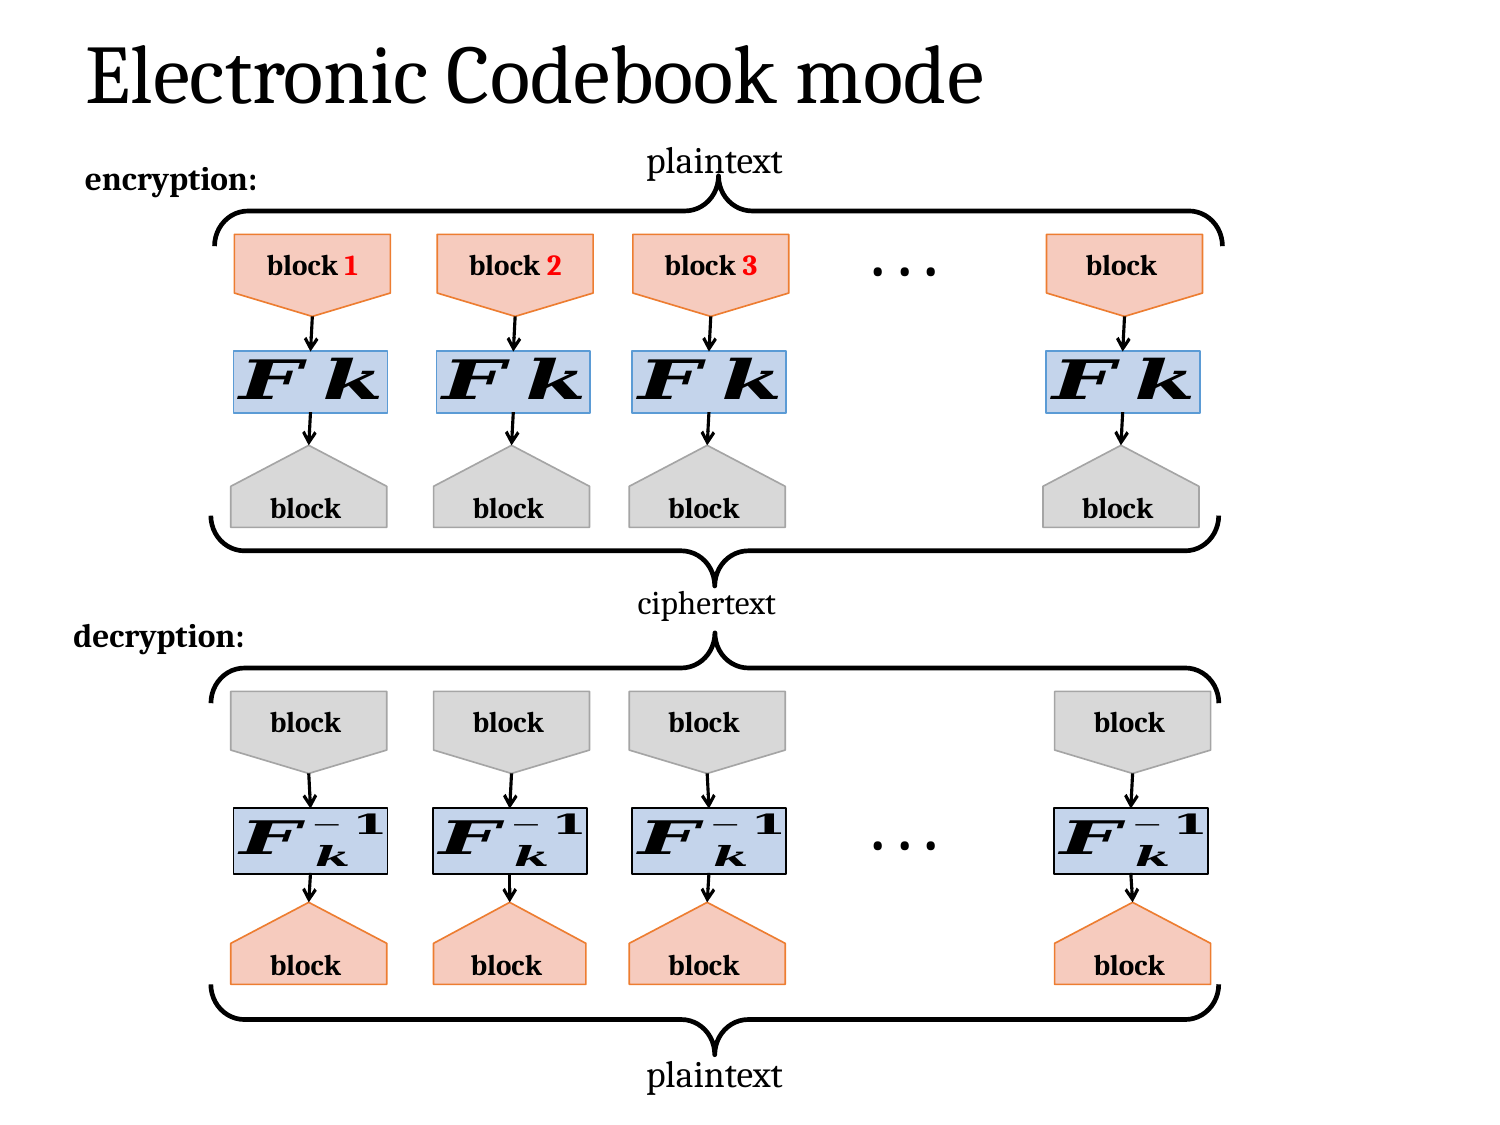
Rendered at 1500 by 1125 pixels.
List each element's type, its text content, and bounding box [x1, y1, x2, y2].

text_box plaintext [631, 128, 798, 189]
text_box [706, 773, 710, 809]
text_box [1105, 332, 1142, 336]
text_box block 3 [632, 247, 790, 317]
title Electronic Codebook mode [70, 23, 1336, 129]
text_box [213, 189, 857, 247]
text_box [210, 632, 1220, 704]
text_box plaintext [631, 1042, 798, 1103]
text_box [496, 332, 533, 336]
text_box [706, 872, 710, 903]
text_box block 2 [436, 247, 594, 317]
text_box [210, 984, 1220, 1042]
text_box decryption: [58, 609, 277, 660]
text_box encryption: [70, 152, 317, 203]
text_box block 1 [233, 247, 392, 317]
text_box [293, 332, 330, 336]
text_box . . . [857, 210, 953, 296]
text_box ciphertext [622, 574, 791, 629]
text_box . . . [857, 785, 953, 870]
text_box [953, 210, 1224, 247]
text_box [691, 332, 728, 336]
text_box [210, 515, 1220, 574]
